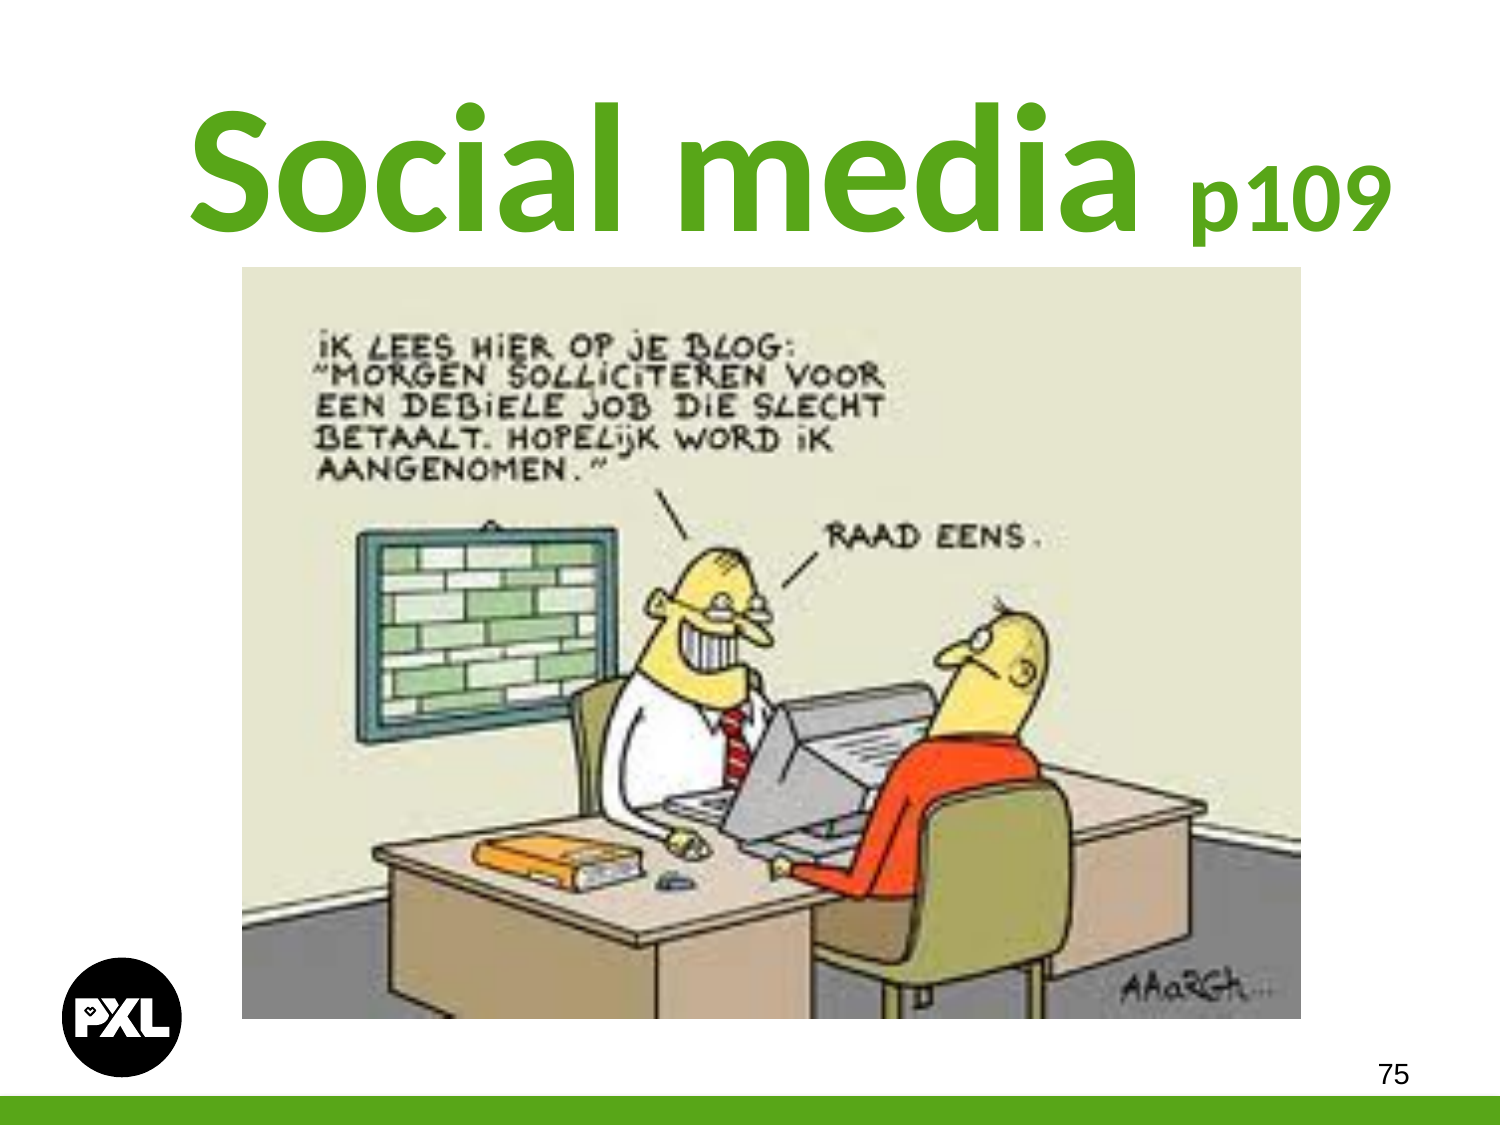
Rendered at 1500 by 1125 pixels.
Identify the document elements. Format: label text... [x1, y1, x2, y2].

title Social media p109 [135, 115, 1471, 201]
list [241, 266, 1301, 1020]
slide_number 75 [1074, 1042, 1425, 1103]
